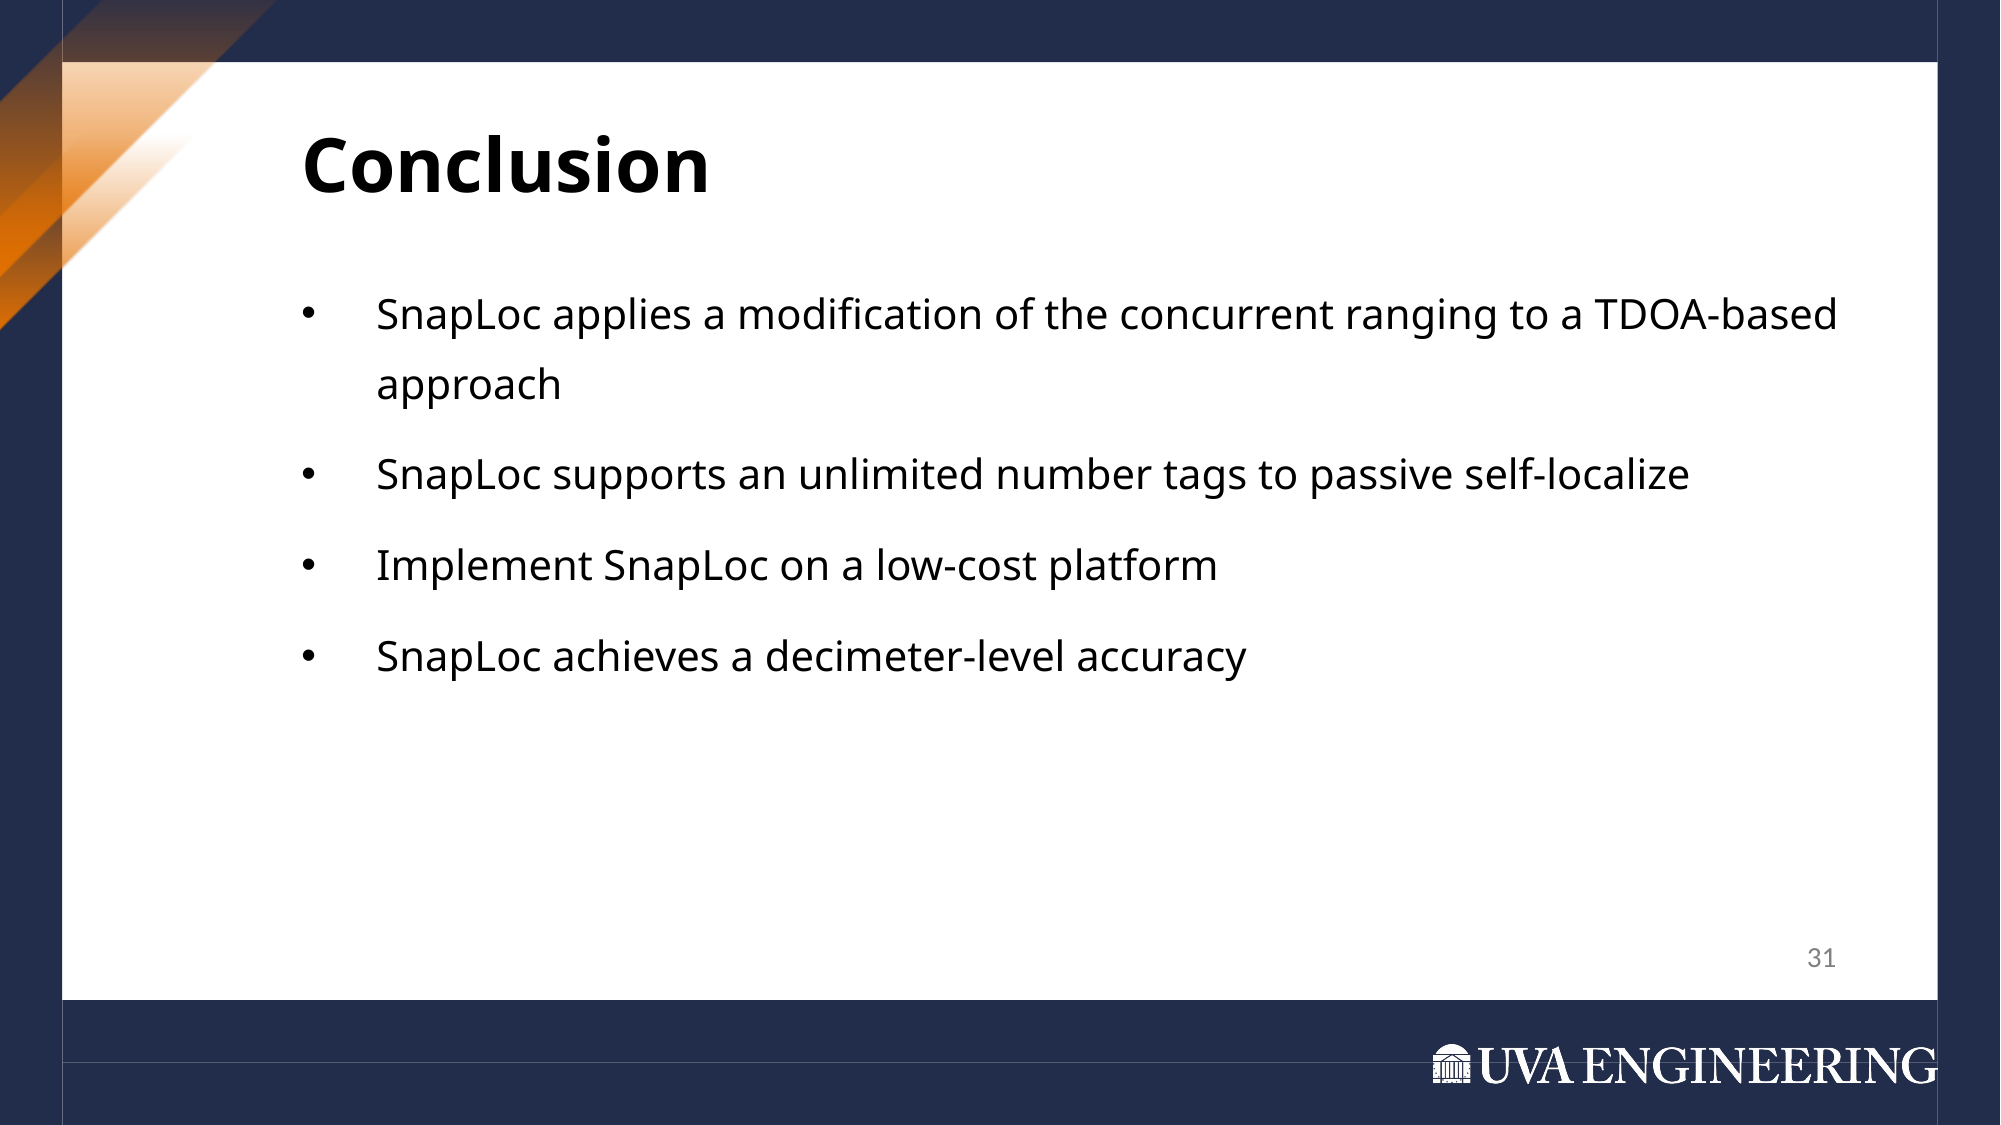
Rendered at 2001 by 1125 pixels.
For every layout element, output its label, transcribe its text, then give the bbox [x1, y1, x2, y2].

picture [1433, 1044, 1938, 1084]
picture [0, 0, 284, 338]
text_box 31 [1799, 930, 1861, 981]
text_box Conclusion [293, 120, 1906, 217]
text_box SnapLoc applies a modification of the concurrent ranging to a TDOA-based approach SnapLoc supports an unlimited number tags to passive self-localize Implement SnapLoc on a low-cost platform SnapLoc achieves a decimeter-level accuracy [294, 189, 1872, 688]
